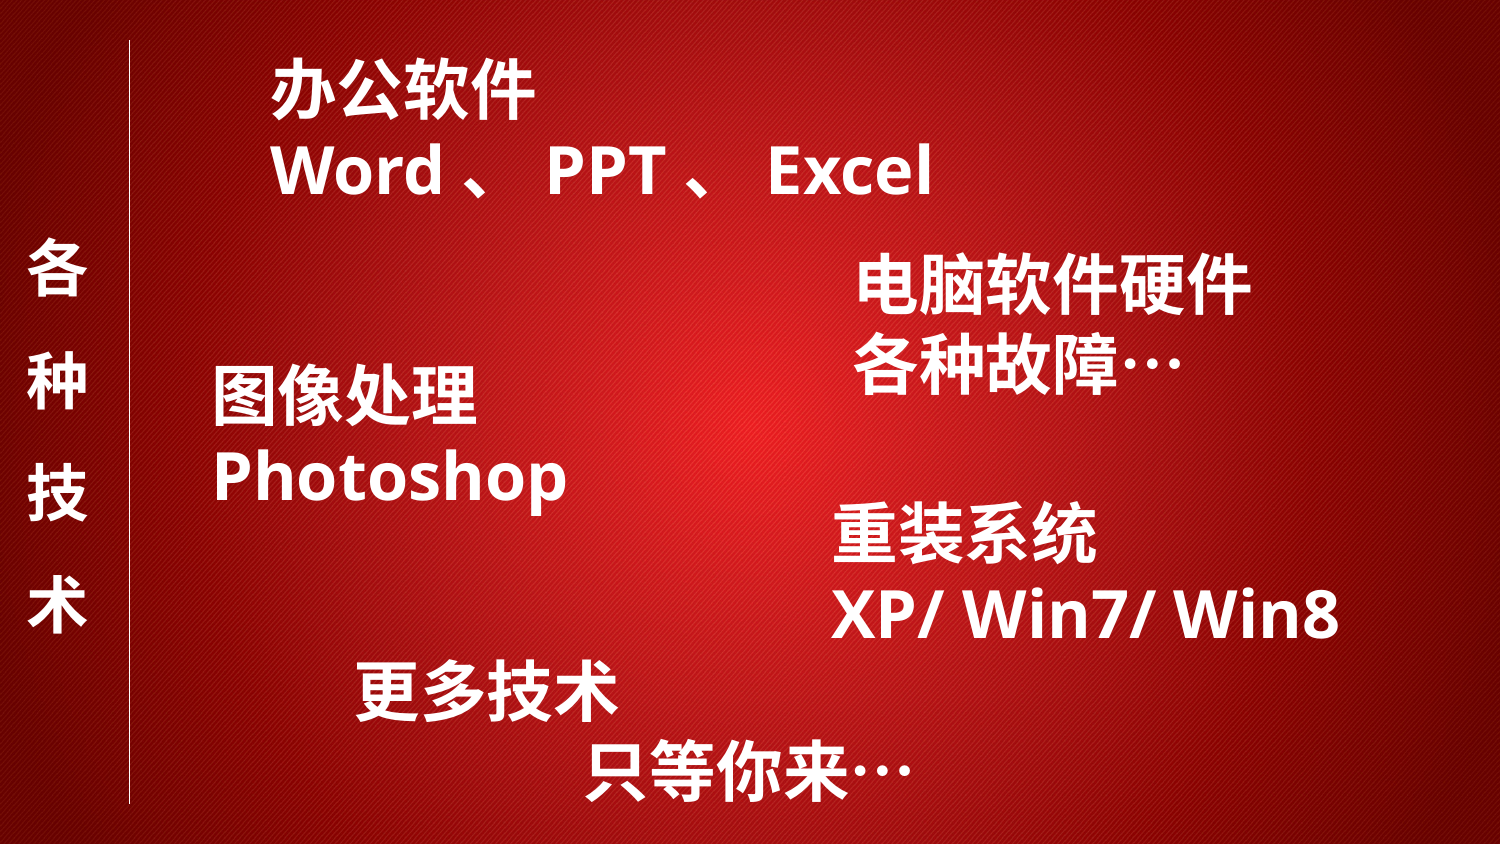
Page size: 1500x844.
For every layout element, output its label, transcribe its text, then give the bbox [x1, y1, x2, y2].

text_box 更多技术 只等你来… [338, 642, 1041, 818]
picture [0, 0, 1500, 844]
text_box 电脑软件硬件 各种故障… [837, 235, 1428, 411]
text_box 重装系统 XP/ Win7/ Win8 [816, 484, 1500, 660]
text_box 各种 技术 [11, 184, 124, 649]
text_box 办公软件 Word、PPT、Excel [255, 40, 1035, 216]
text_box 图像处理Photoshop [196, 345, 629, 521]
